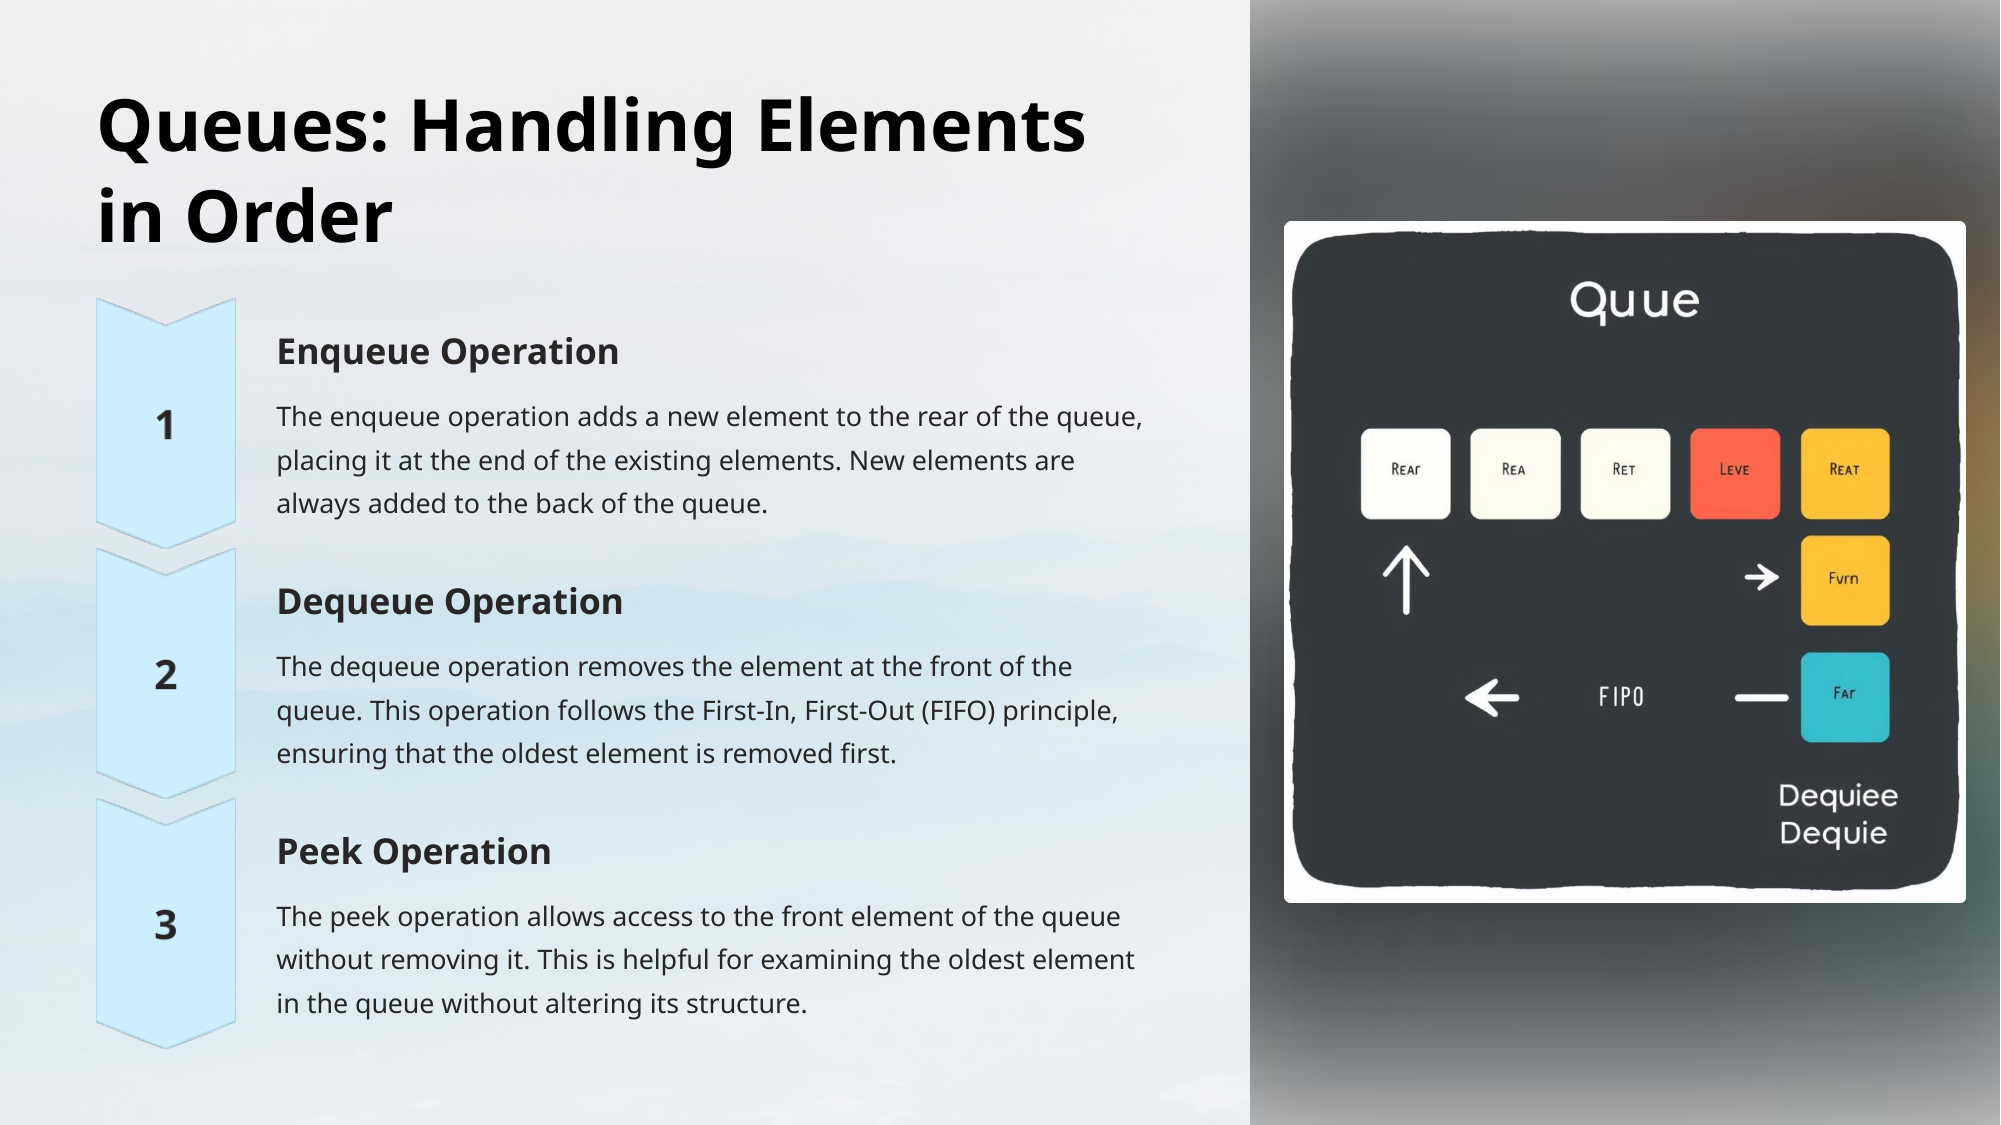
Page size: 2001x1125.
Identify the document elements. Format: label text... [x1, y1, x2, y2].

picture [1249, 0, 2000, 1125]
text_box Peek Operation [276, 826, 640, 872]
text_box Dequeue Operation [276, 576, 640, 622]
picture [96, 298, 236, 1049]
text_box The peek operation allows access to the front element of the queue without removing it. This is helpful for examining the oldest element in the queue without altering its structure. [276, 888, 1154, 1022]
text_box Enqueue Operation [276, 326, 640, 372]
text_box Queues: Handling Elements in Order [96, 76, 1154, 258]
text_box The dequeue operation removes the element at the front of the queue. This operation follows the First-In, First-Out (FIFO) principle, ensuring that the oldest element is removed first. [276, 638, 1154, 772]
text_box The enqueue operation adds a new element to the rear of the queue, placing it at the end of the existing elements. New elements are always added to the back of the queue. [276, 388, 1154, 522]
